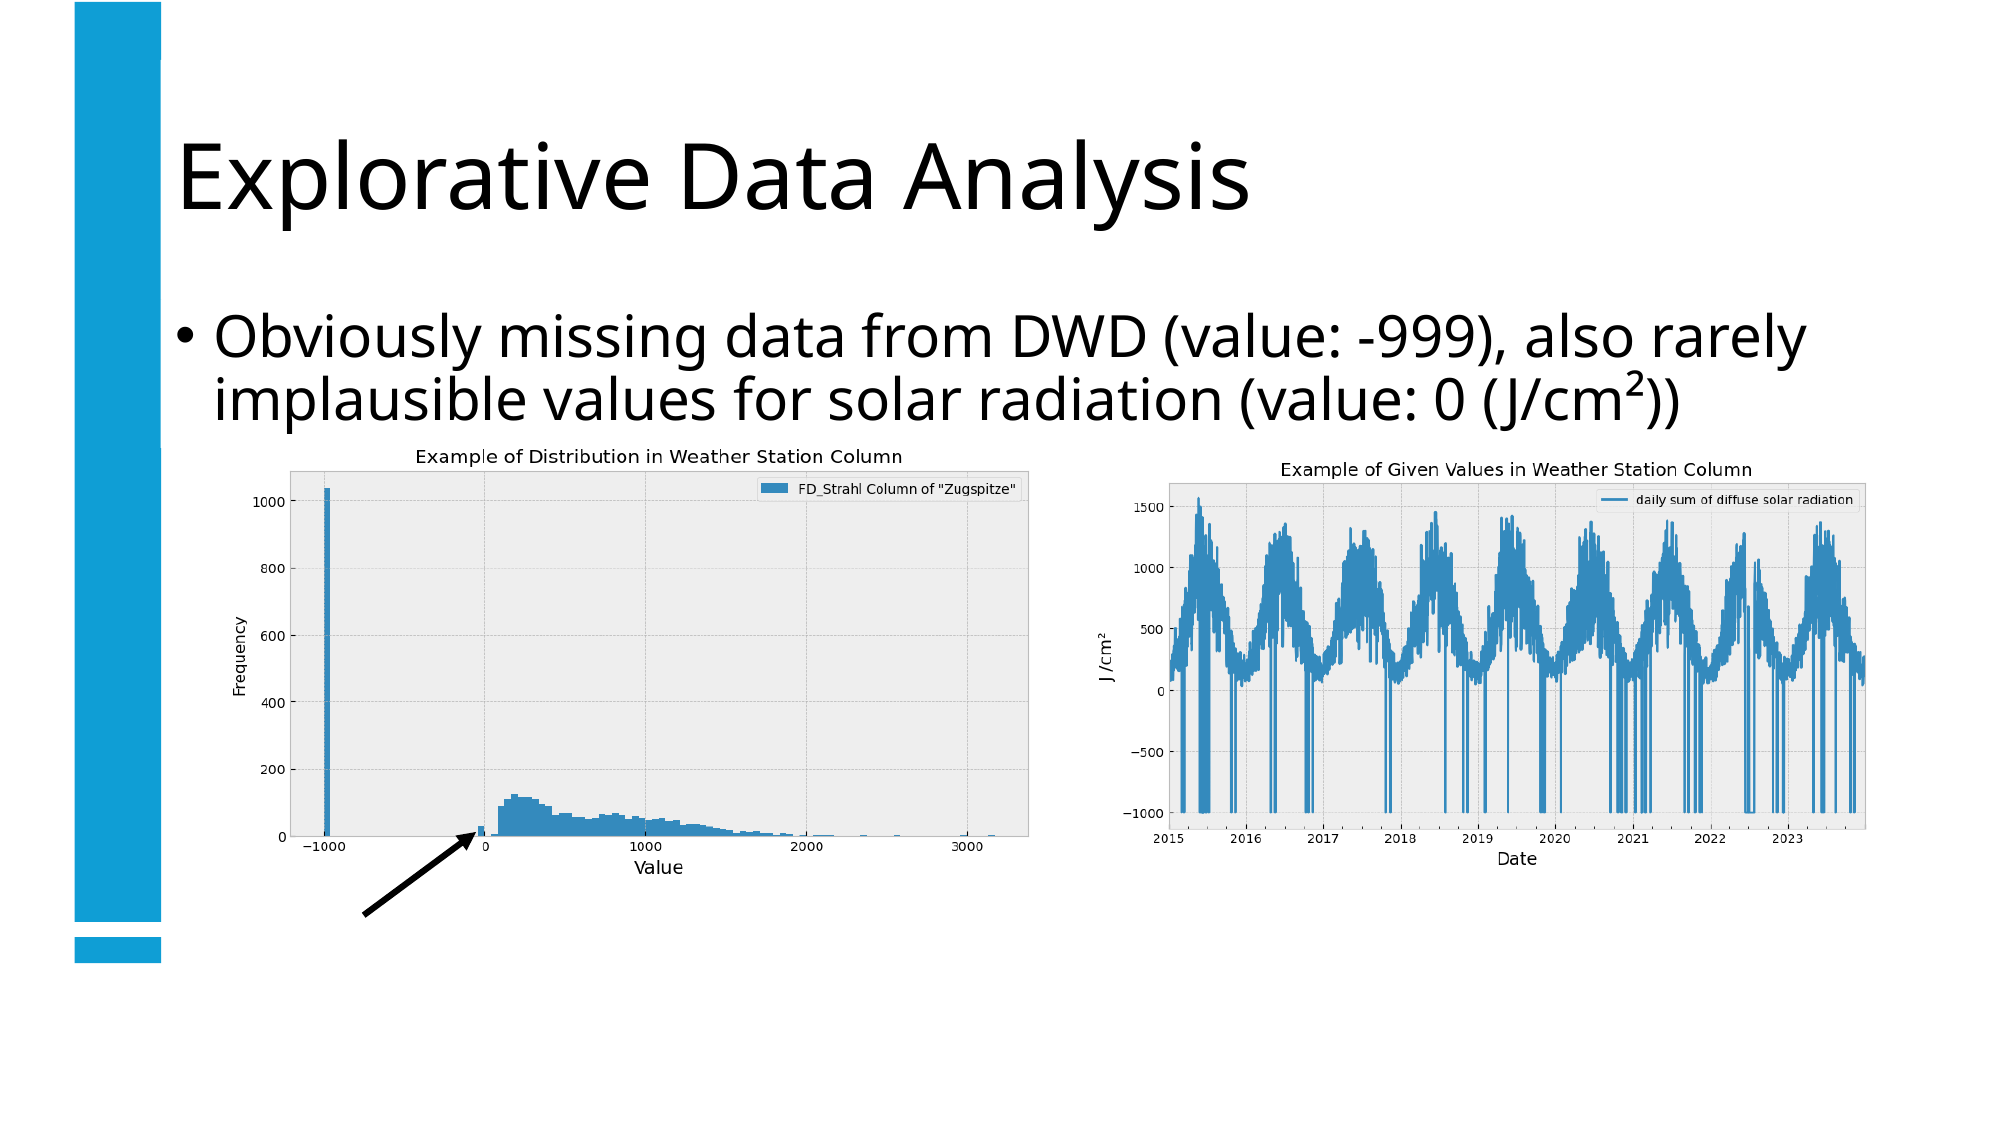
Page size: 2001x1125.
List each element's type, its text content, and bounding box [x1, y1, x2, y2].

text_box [73, 1, 162, 964]
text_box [363, 831, 477, 916]
list Obviously missing data from DWD (value: -999), also rarely implausible values for solar radiation (value: 0 (J/cm²)) [162, 299, 1886, 448]
title Explorative Data Analysis [162, 59, 1886, 299]
picture [1093, 450, 1879, 875]
picture [226, 439, 1037, 882]
